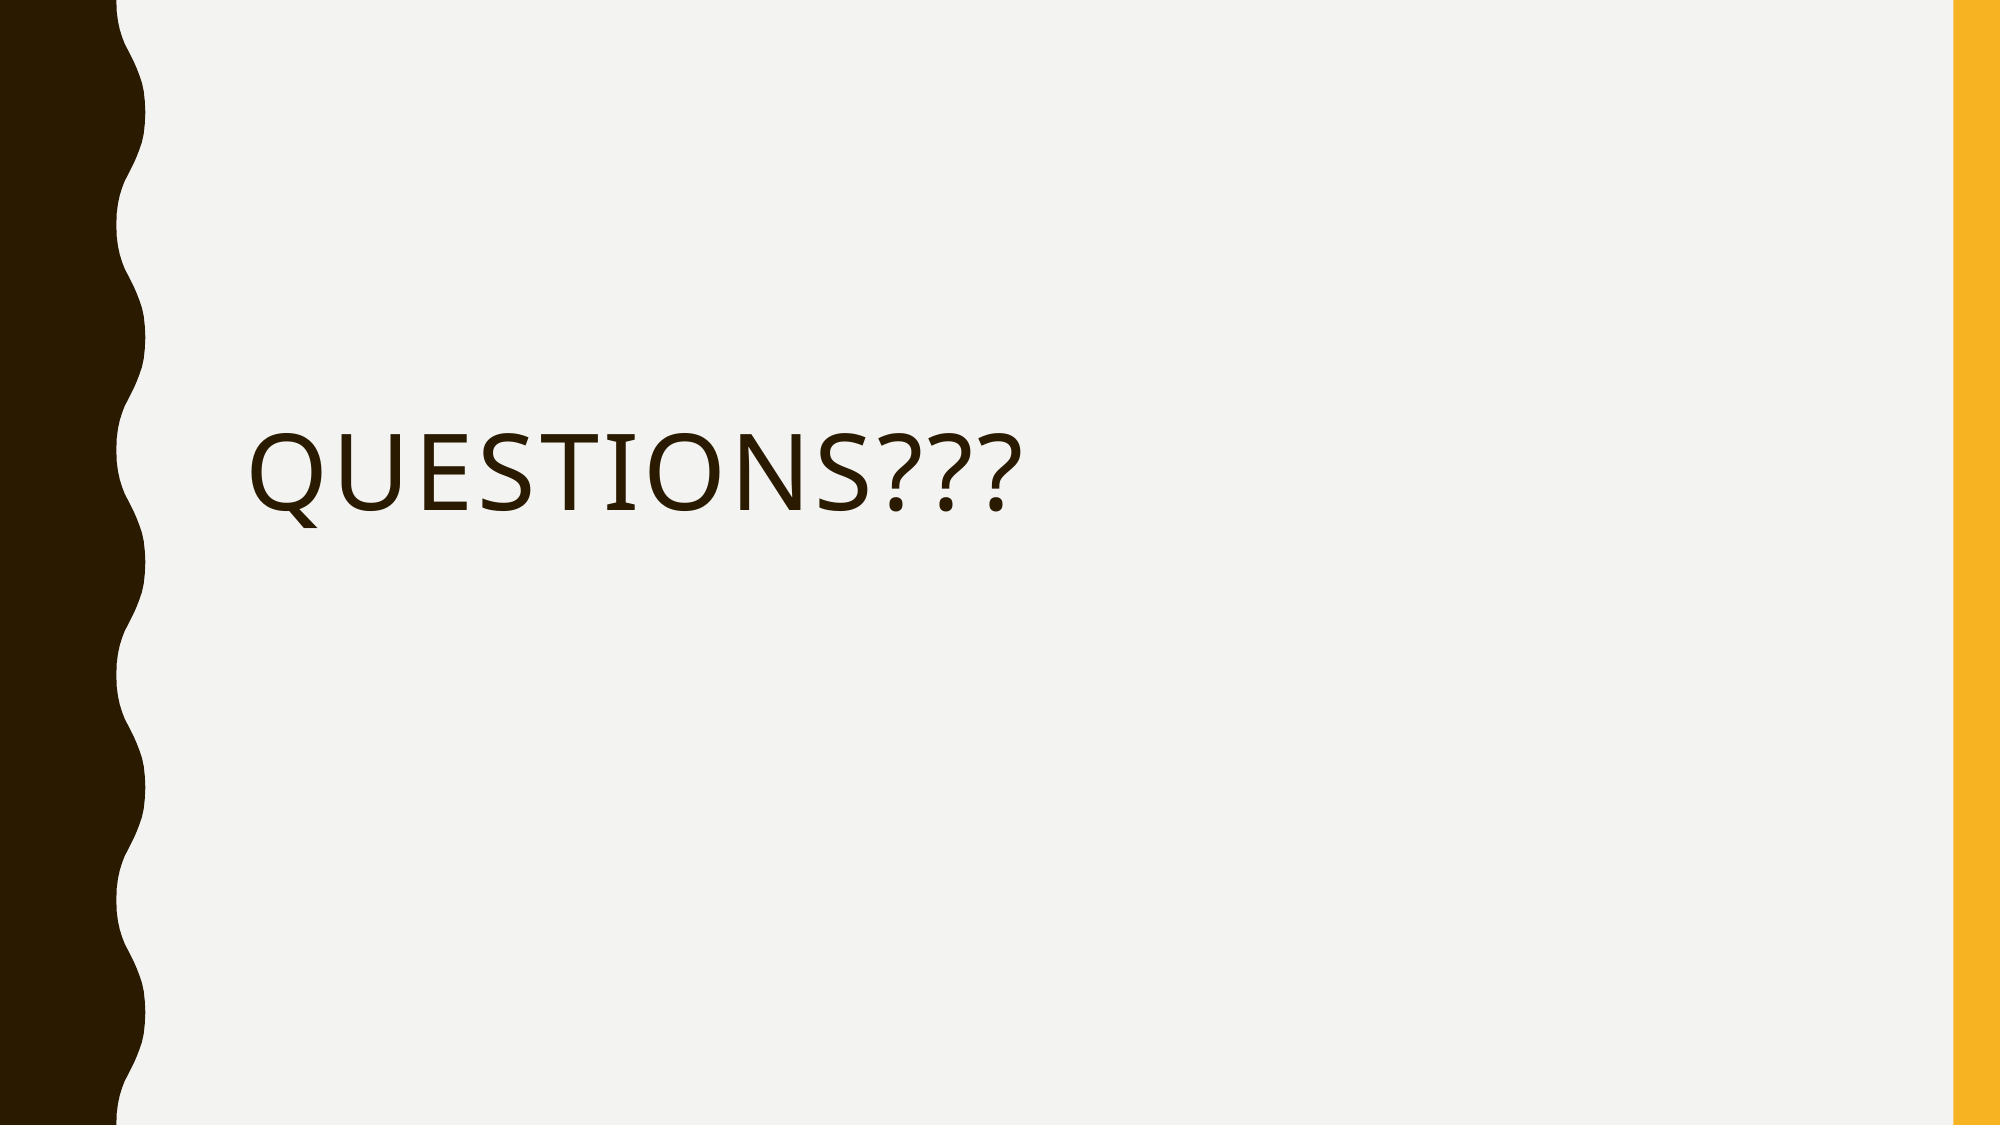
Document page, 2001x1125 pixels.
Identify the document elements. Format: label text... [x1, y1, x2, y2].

title Questions??? [230, 411, 1901, 657]
